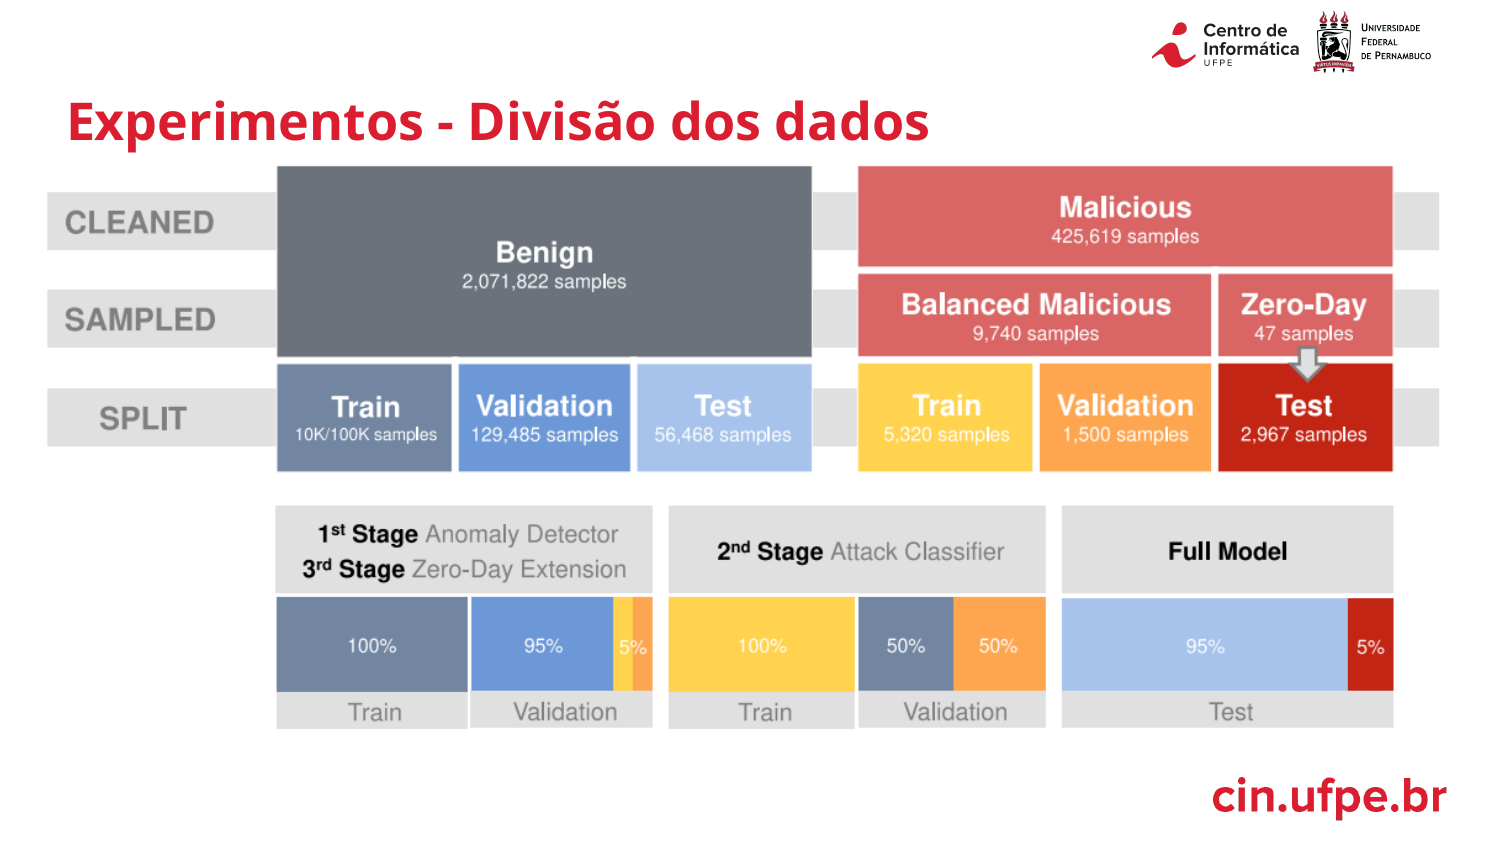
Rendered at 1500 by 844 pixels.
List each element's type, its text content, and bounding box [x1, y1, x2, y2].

picture [1133, 0, 1449, 72]
picture [24, 154, 1476, 821]
title Experimentos - Divisão dos dados [51, 72, 1449, 152]
